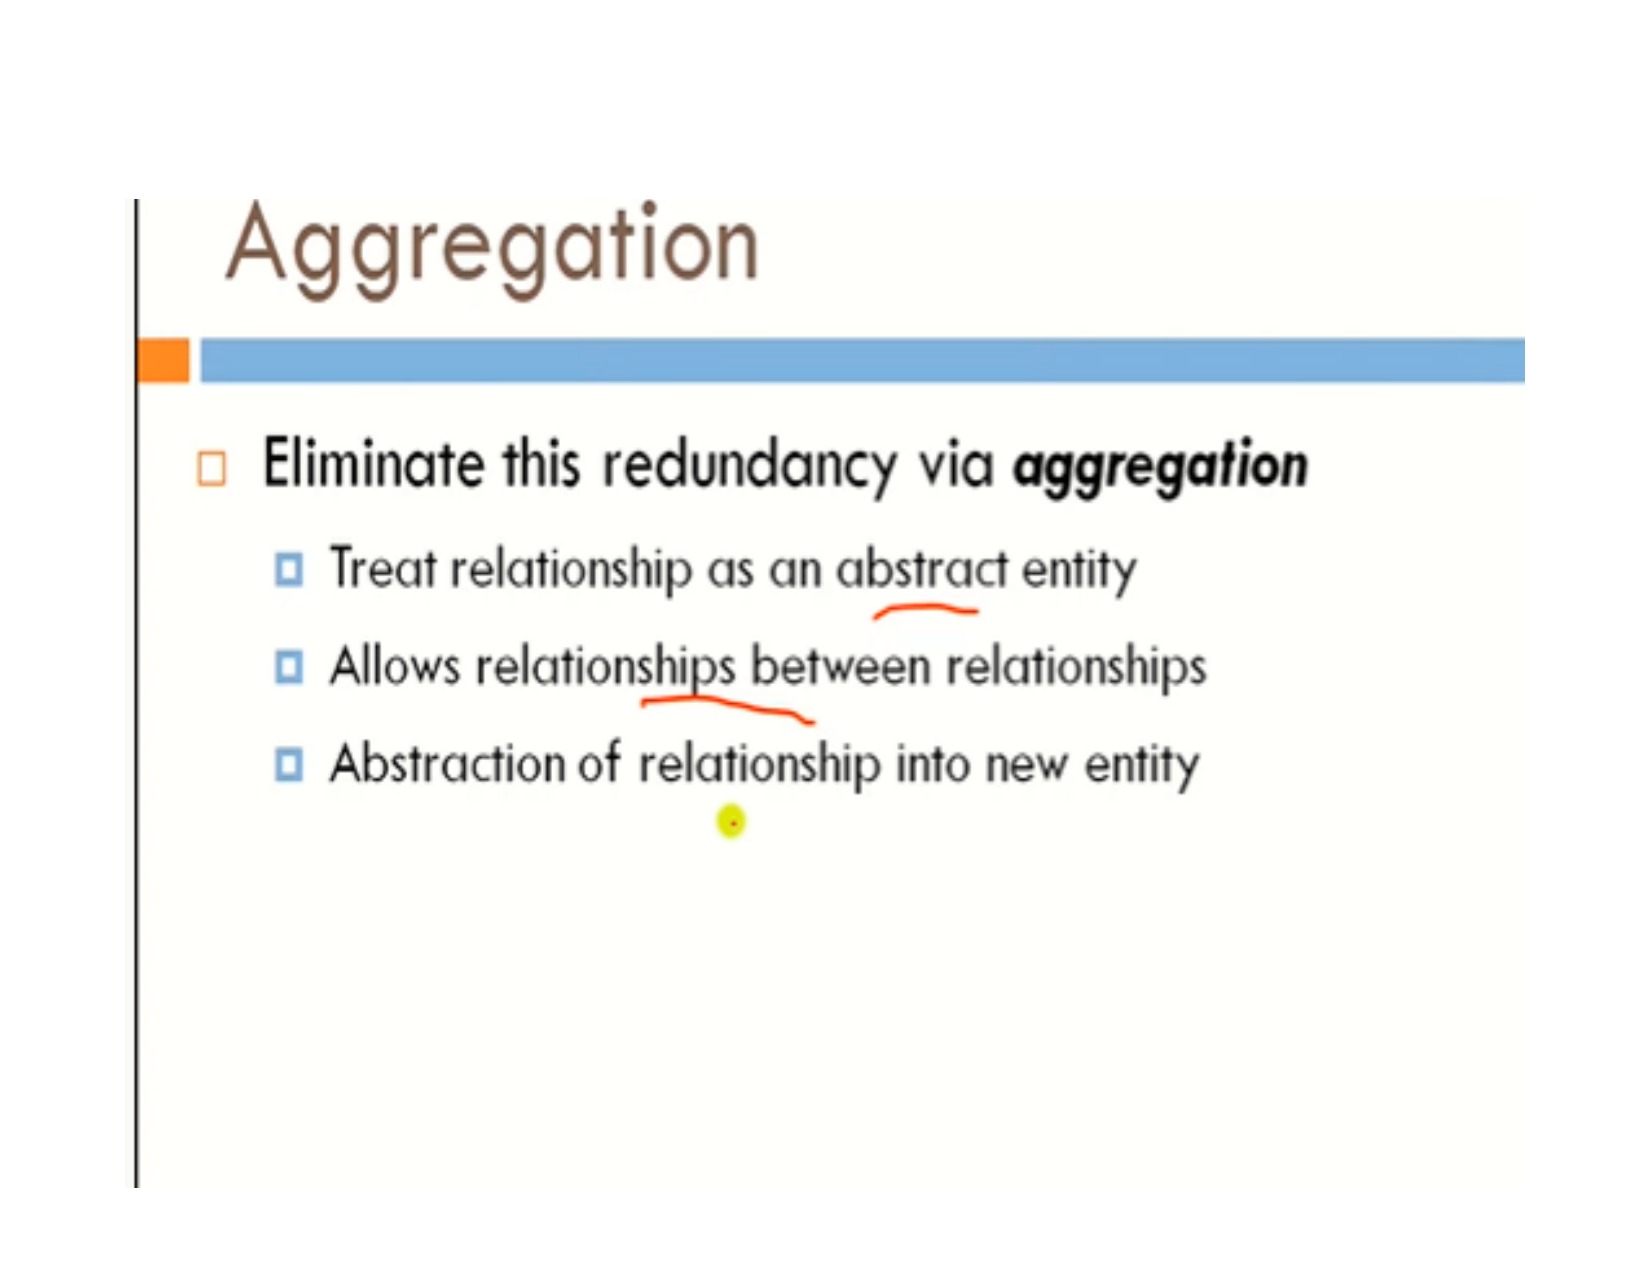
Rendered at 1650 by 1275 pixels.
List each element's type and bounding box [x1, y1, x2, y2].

picture [124, 199, 1526, 1188]
